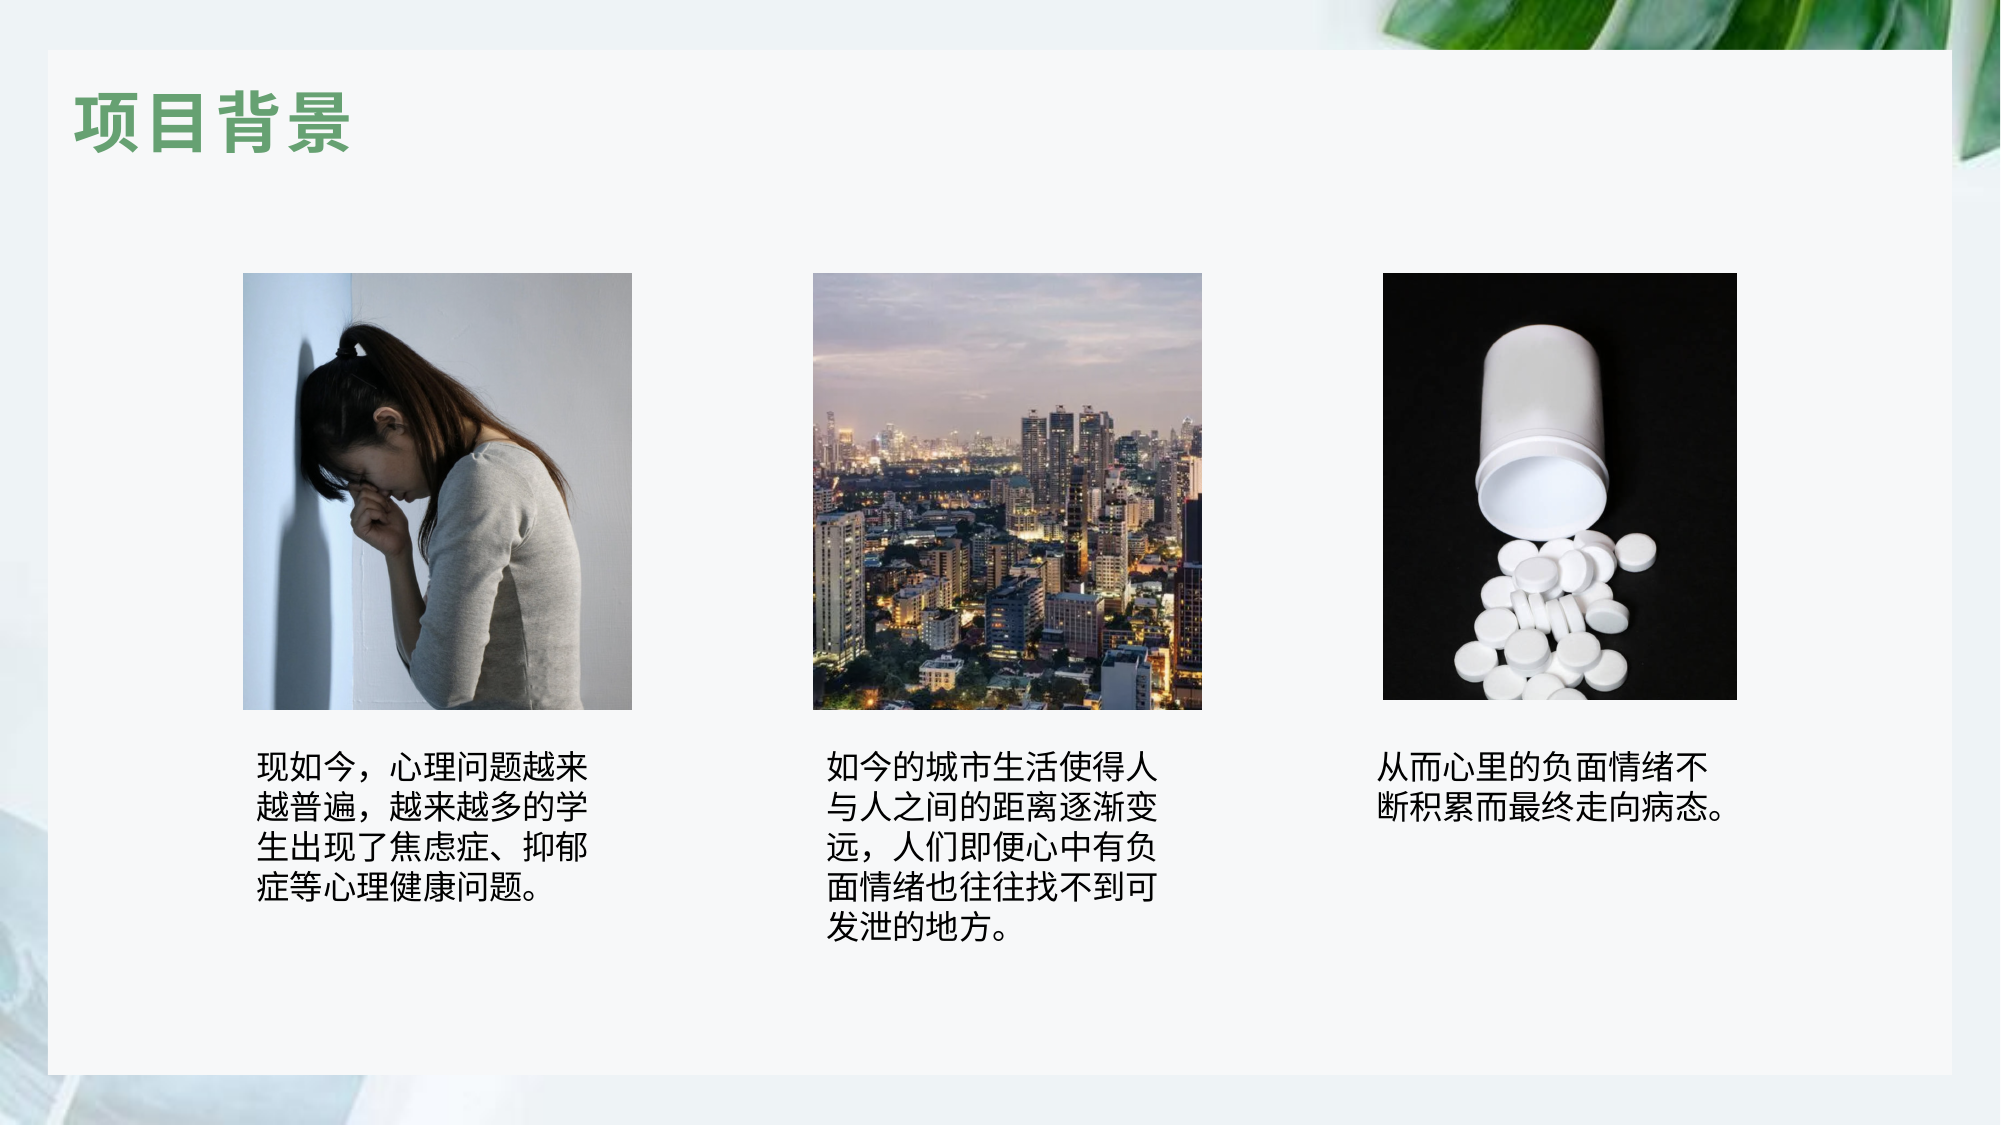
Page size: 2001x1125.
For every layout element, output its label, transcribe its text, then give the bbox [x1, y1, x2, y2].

text_box 从而心里的负面情绪不断积累而最终走向病态。 [1361, 739, 1751, 834]
title 项目背景 [57, 61, 1637, 180]
picture [0, 0, 2001, 1125]
text_box 现如今，心理问题越来越普遍，越来越多的学生出现了焦虑症、抑郁症等心理健康问题。 [242, 739, 632, 914]
text_box 如今的城市生活使得人与人之间的距离逐渐变远，人们即便心中有负面情绪也往往找不到可发泄的地方。 [811, 739, 1202, 954]
